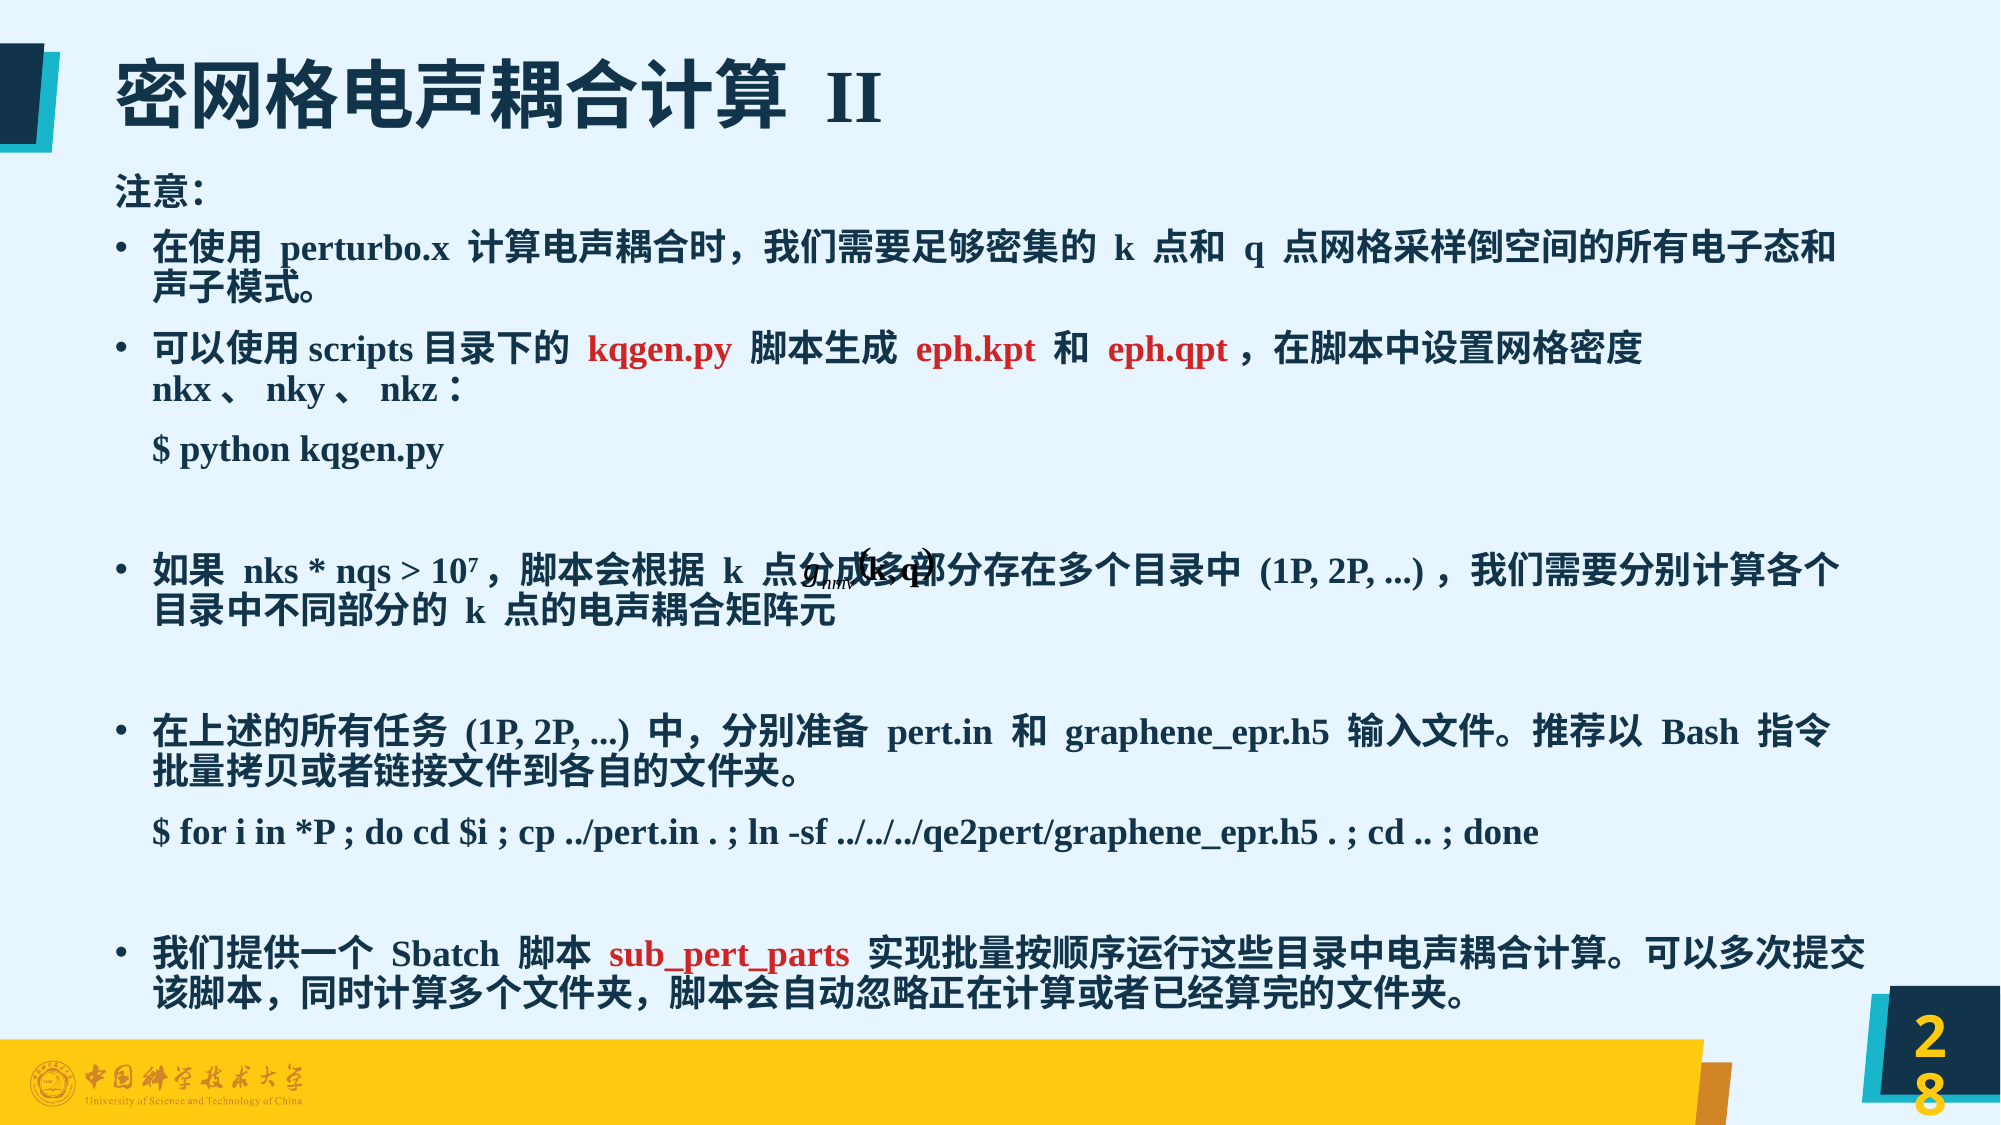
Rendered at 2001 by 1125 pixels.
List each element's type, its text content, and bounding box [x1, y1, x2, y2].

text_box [796, 546, 935, 598]
text_box 注意： [99, 160, 435, 221]
slide_number 28 [1898, 993, 1989, 1084]
list 在使用 perturbo.x 计算电声耦合时，我们需要足够密集的 k 点和 q 点网格采样倒空间的所有电子态和声子模式。 可以使用scripts目录下的 kqgen.py 脚本生成 eph.kpt 和 eph.qpt，在脚本中设置网格密度nkx、nky、nkz： $ python kqgen.py 如果 nks * nqs > 107，脚本会根据 k 点分成多部分存在多个目录中 (1P, 2P, ...)，我们需要分别计算各个目录中不同部分的 k 点的电声耦合矩阵元 在上述的所有任务 (1P, 2P, ...) 中，分别准备 pert.in 和 graphene_epr.h5 输入文件。推荐以 Bash 指令批量拷贝或者链接文件到各自的文件夹。 $ for i in *P ; do cd $i ; cp ../pert.in . ; ln -sf ../../../qe2pert/graphene_epr.h5 . ; cd .. ; done 我们提供一个 Sbatch 脚本 sub_pert_parts 实现批量按顺序运行这些目录中电声耦合计算。可以多次提交该脚本，同时计算多个文件夹，脚本会自动忽略正在计算或者已经算完的文件夹。 [99, 221, 1882, 1028]
title 密网格电声耦合计算 II [99, 43, 1863, 153]
